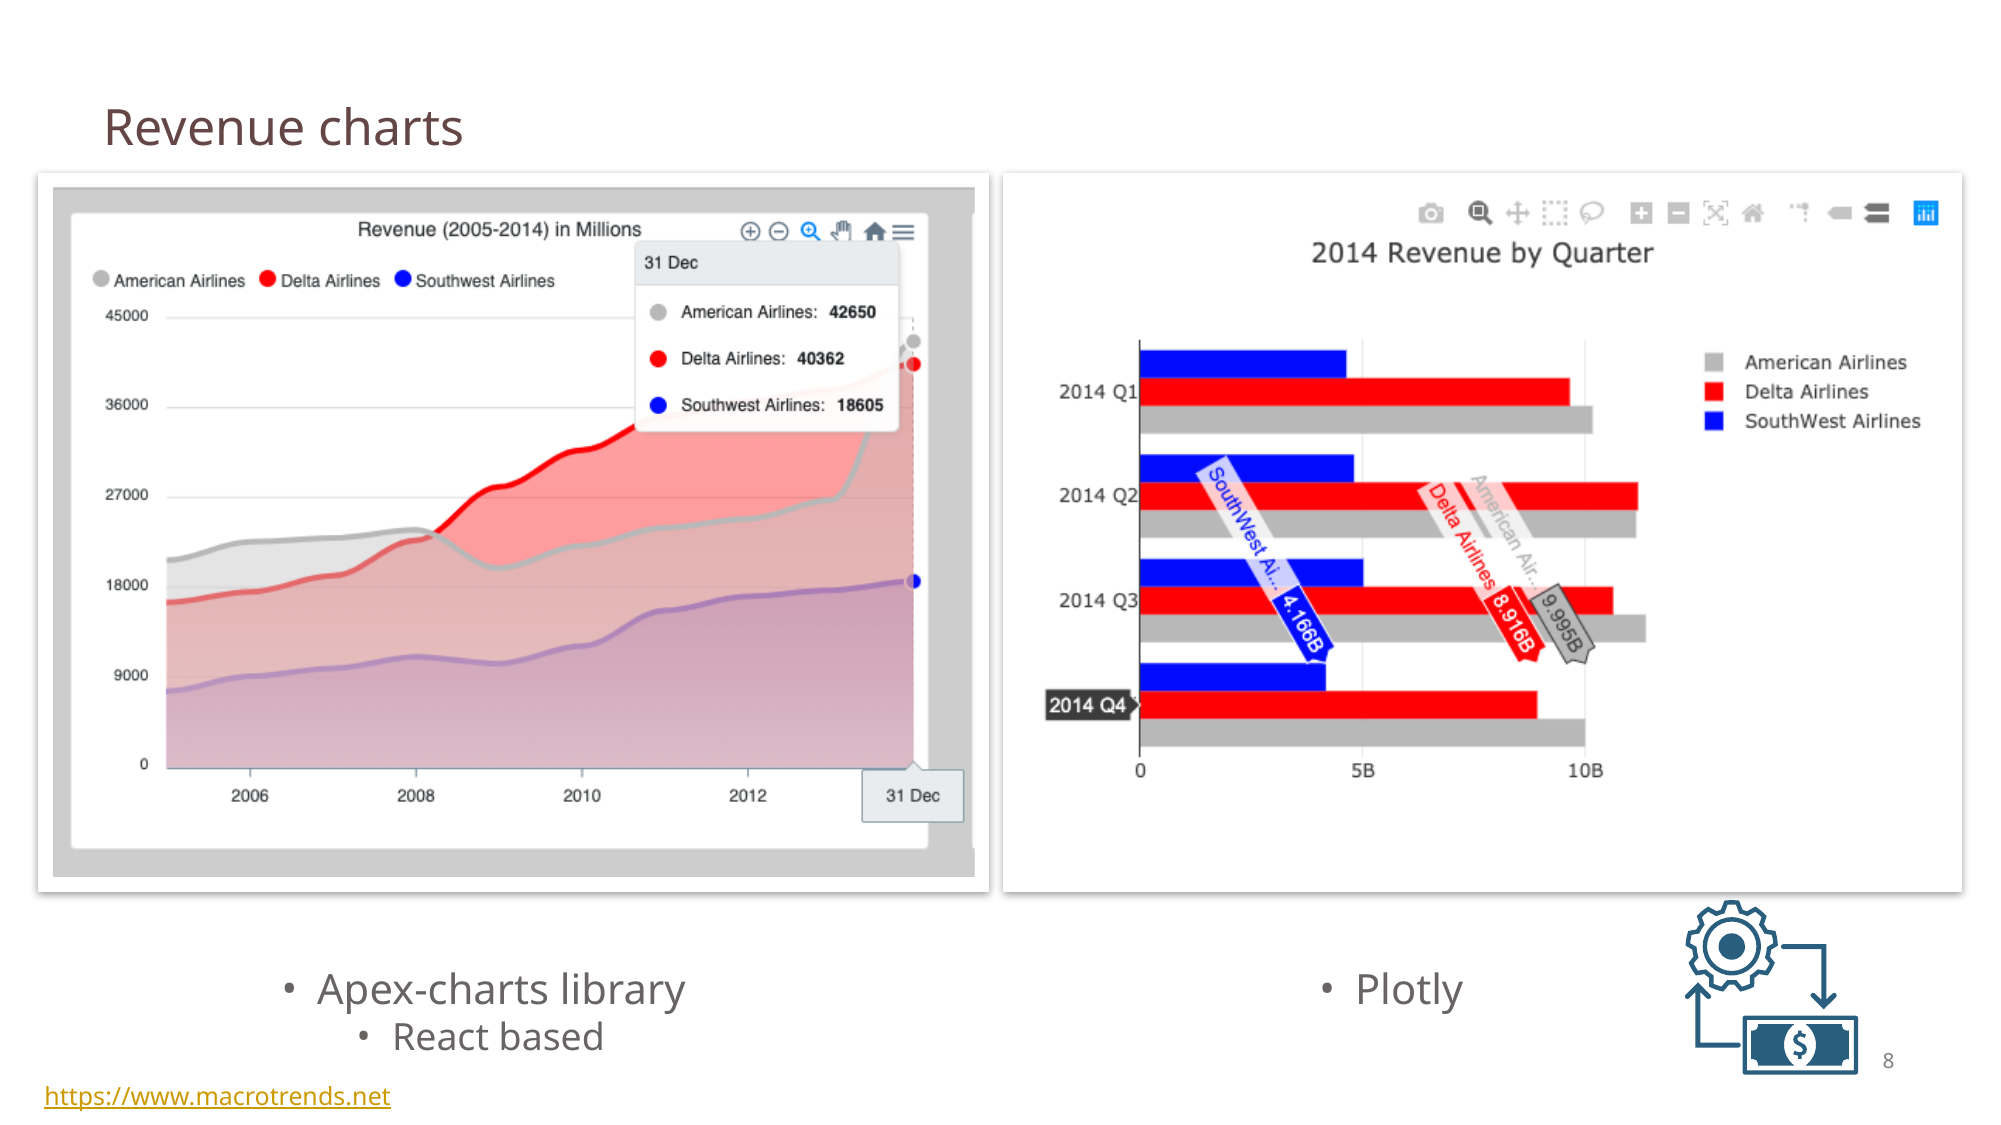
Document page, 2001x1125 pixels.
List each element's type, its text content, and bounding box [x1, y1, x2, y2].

text_box Apex-charts library React based [248, 899, 779, 1121]
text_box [1661, 878, 1882, 1098]
text_box https://www.macrotrends.net [29, 1074, 622, 1121]
text_box Plotly [1286, 899, 1597, 1121]
picture [52, 186, 975, 878]
picture [1017, 186, 1948, 878]
title Revenue charts [103, 102, 1897, 157]
